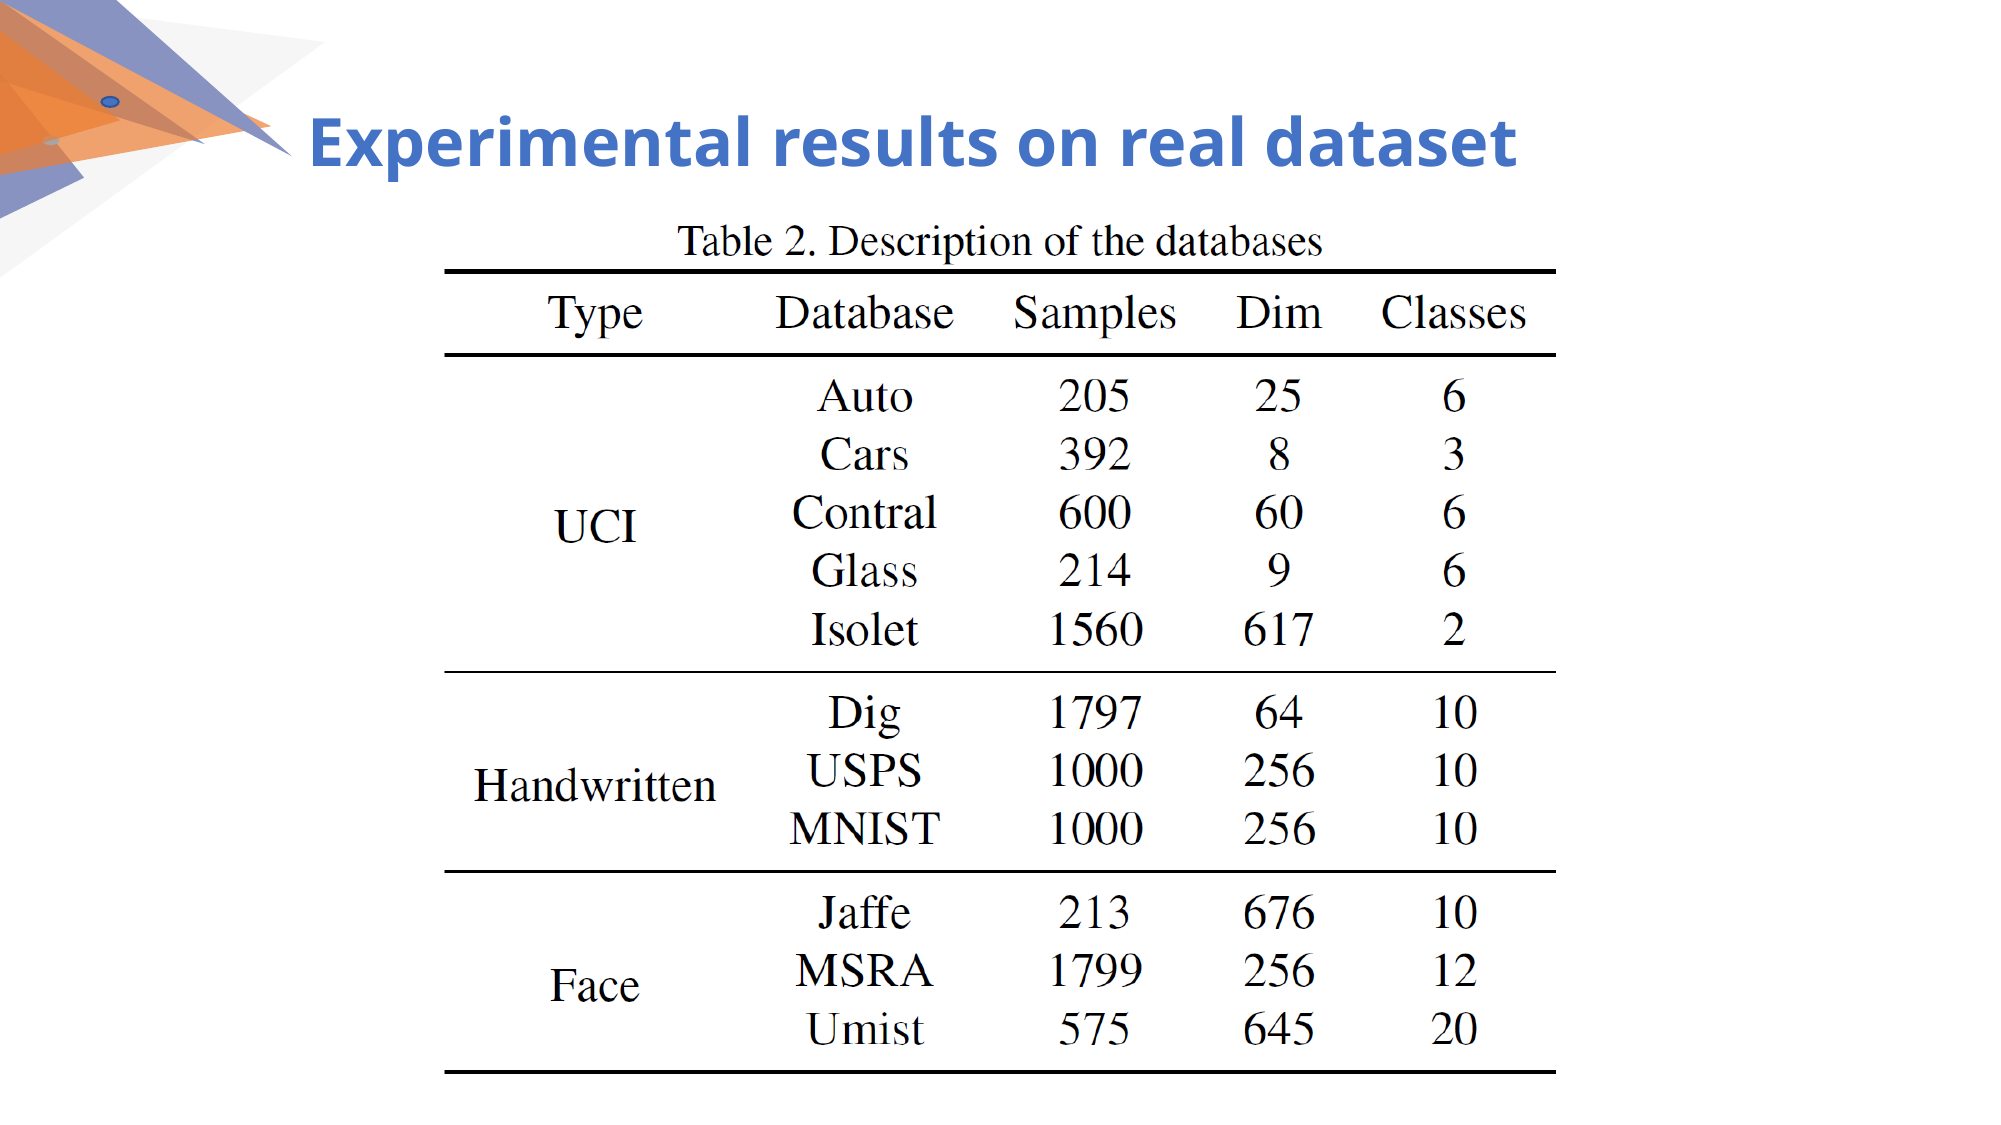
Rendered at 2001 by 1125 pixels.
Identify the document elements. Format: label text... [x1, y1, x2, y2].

picture [424, 218, 1576, 1094]
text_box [0, 0, 325, 280]
text_box Experimental results on real dataset [325, 91, 1750, 187]
